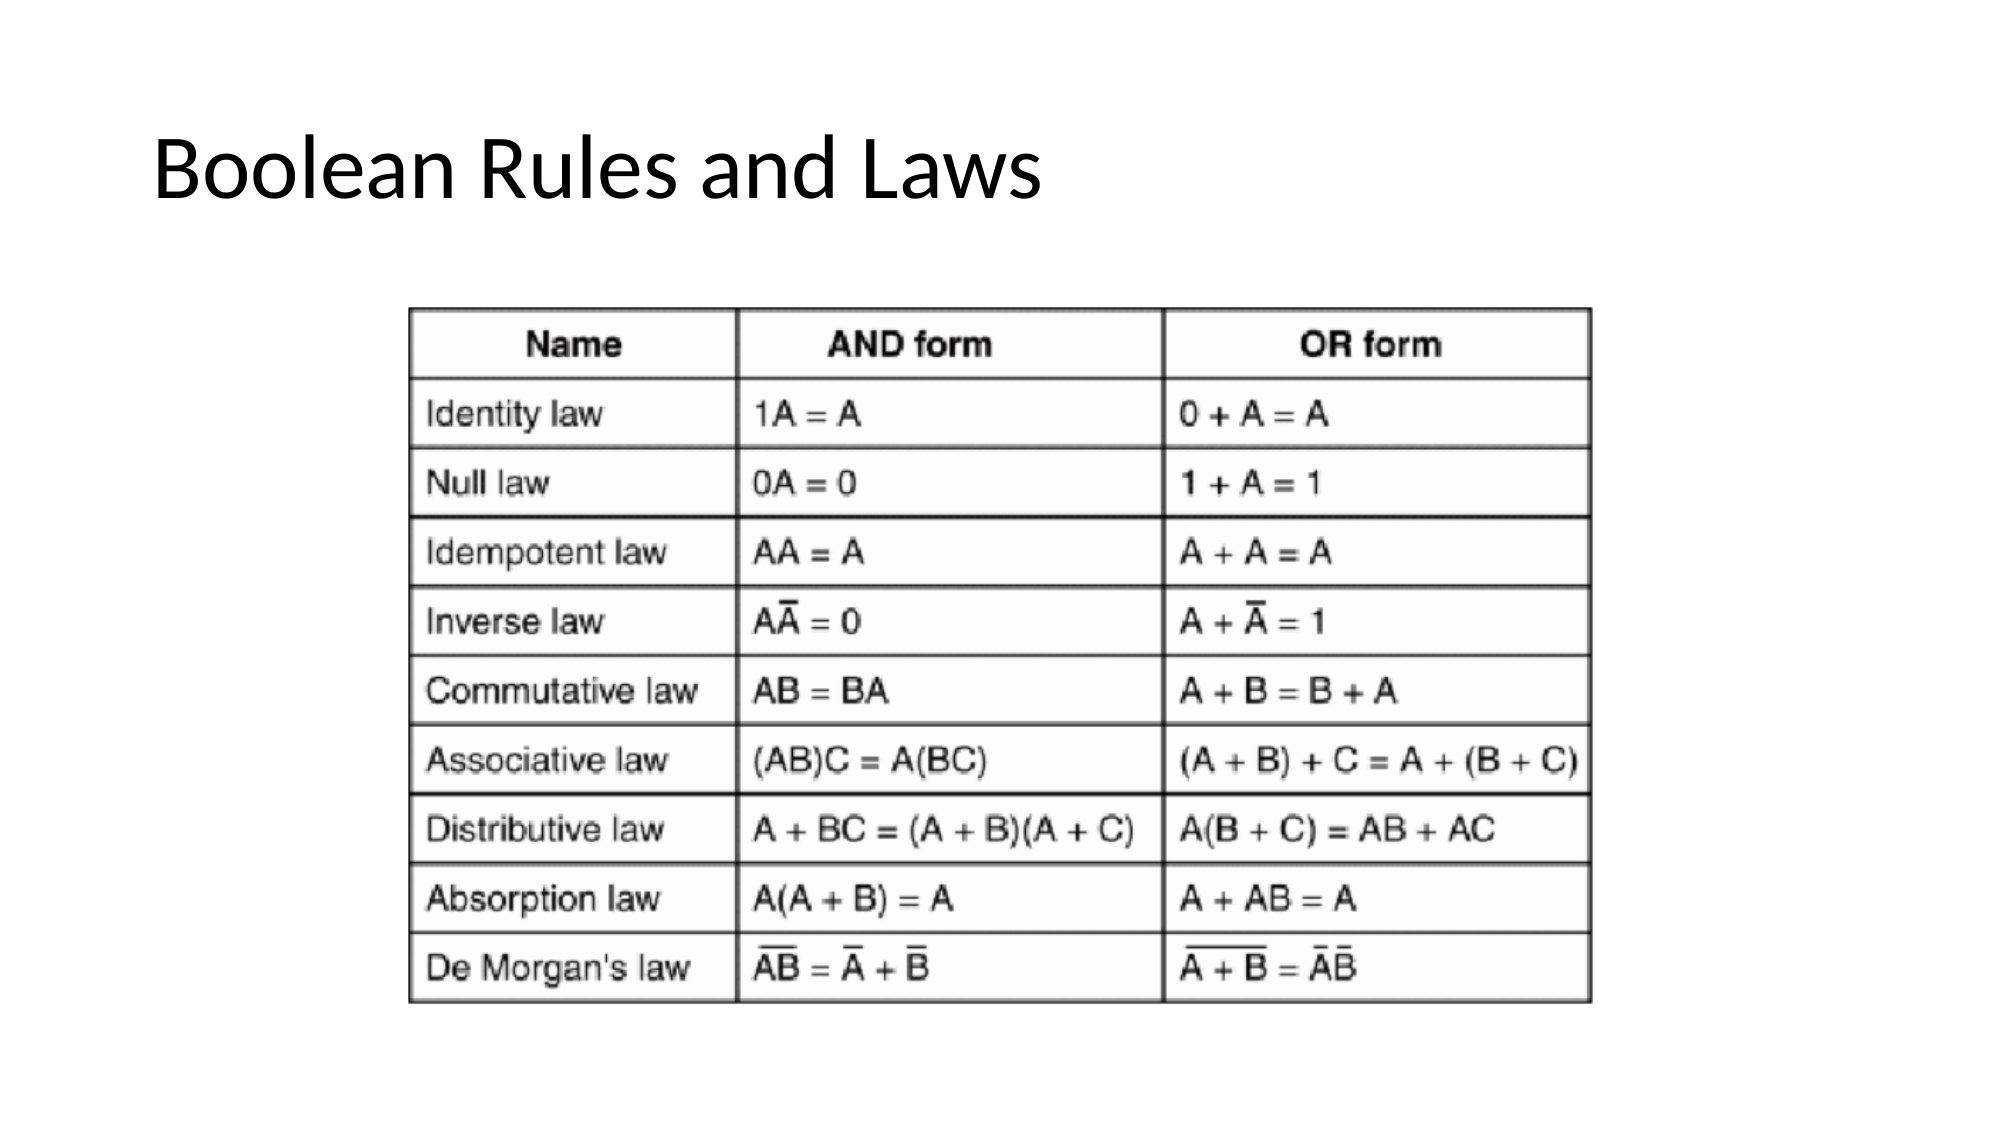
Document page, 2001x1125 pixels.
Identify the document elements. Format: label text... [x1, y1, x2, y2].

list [400, 299, 1600, 1014]
title Boolean Rules and Laws [137, 59, 1863, 278]
